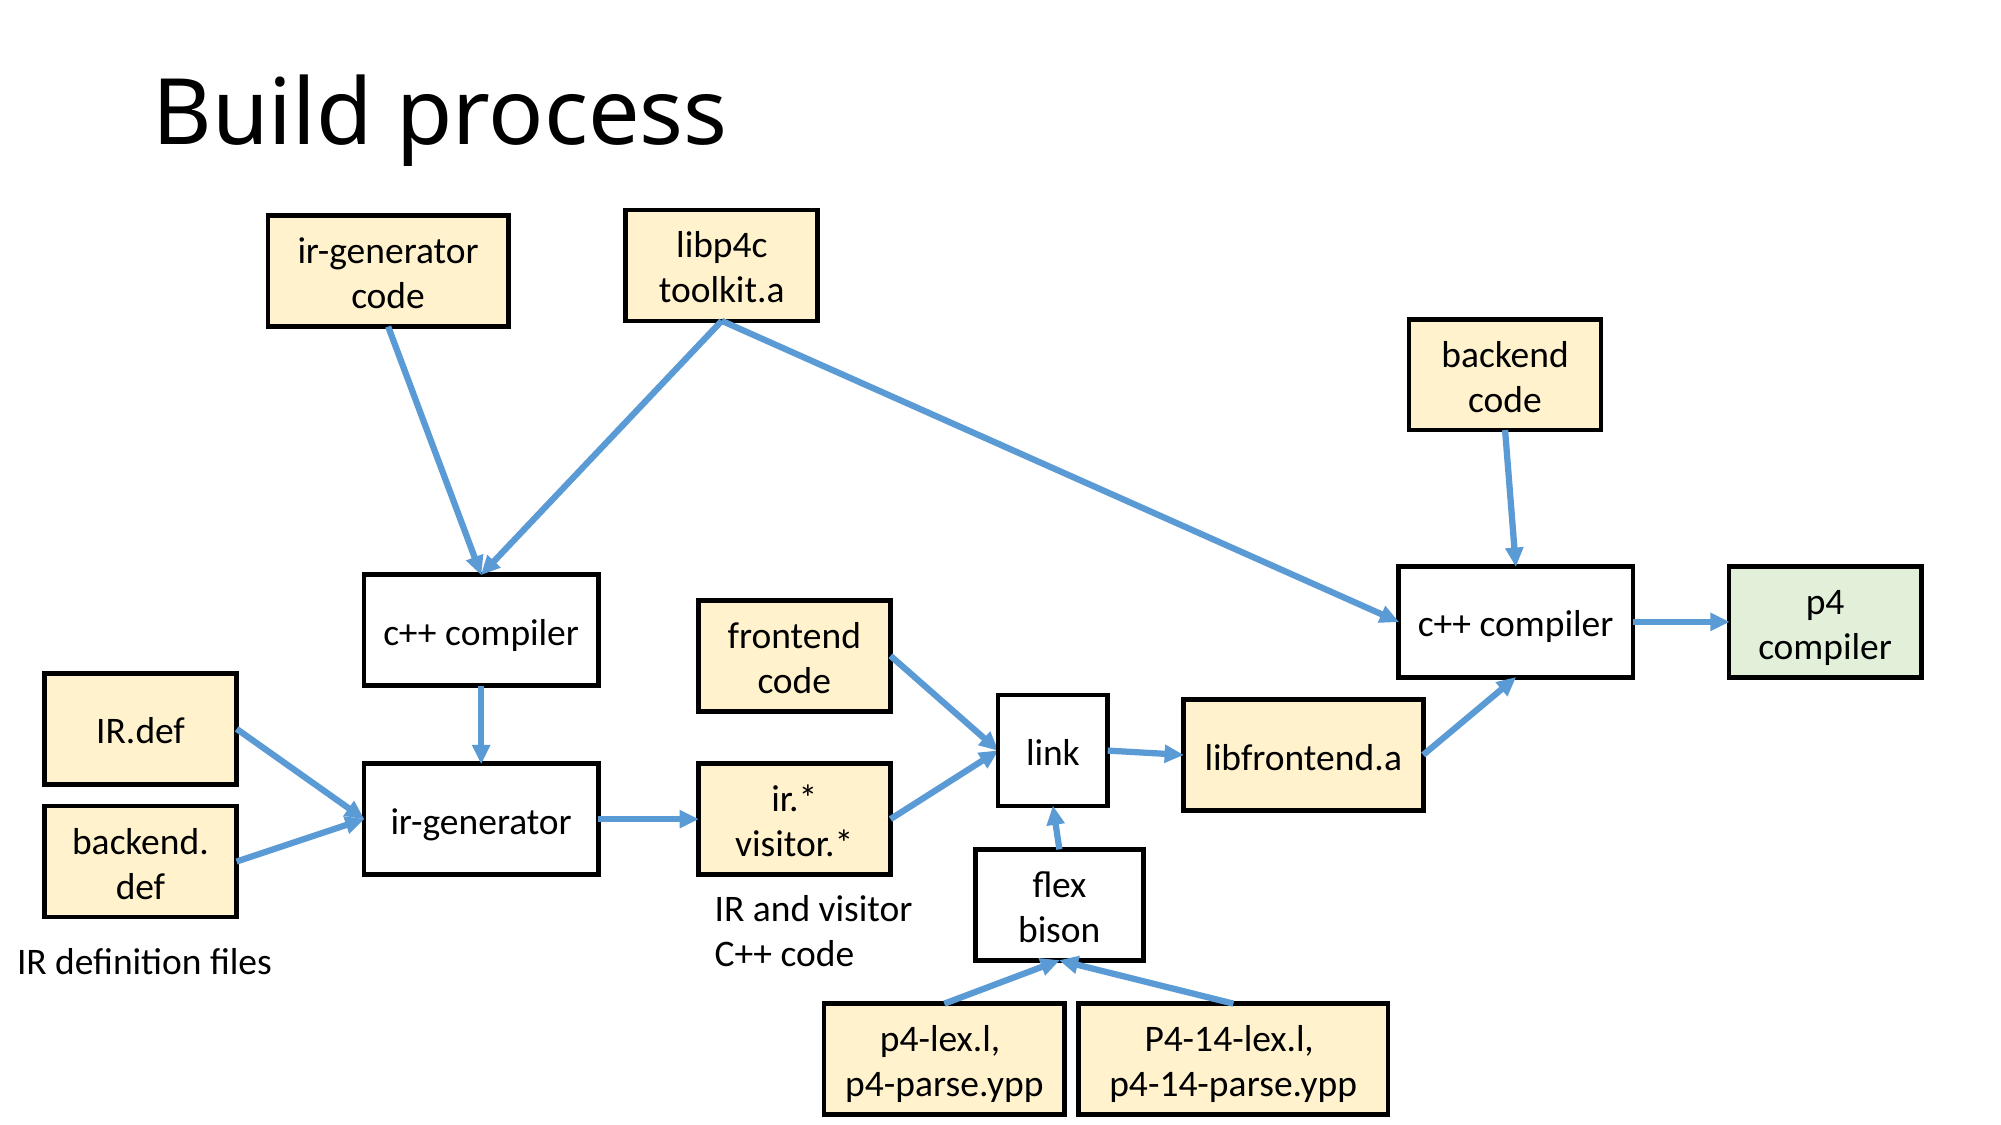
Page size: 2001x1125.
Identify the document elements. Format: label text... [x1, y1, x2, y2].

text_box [890, 655, 999, 750]
text_box IR definition files [2, 930, 288, 990]
text_box link [999, 694, 1109, 807]
text_box c++ compiler [363, 574, 599, 687]
text_box frontend code [697, 599, 891, 712]
text_box libfrontend.a [1182, 698, 1424, 811]
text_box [944, 960, 1060, 1004]
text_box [1505, 430, 1516, 567]
text_box backend code [1408, 318, 1602, 431]
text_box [481, 320, 722, 575]
text_box ir-generator code [267, 215, 509, 328]
text_box IR and visitor C++ code [699, 876, 936, 982]
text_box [1052, 806, 1060, 850]
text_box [388, 326, 481, 575]
text_box ir.* visitor.* [697, 763, 891, 876]
title Build process [137, 6, 1863, 224]
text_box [236, 728, 364, 819]
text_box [1107, 750, 1184, 755]
text_box c++ compiler [1398, 565, 1634, 678]
text_box flex bison [974, 848, 1145, 960]
text_box p4-lex.l, p4-parse.ypp [823, 1003, 1066, 1116]
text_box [721, 320, 1399, 622]
text_box P4-14-lex.l, p4-14-parse.ypp [1078, 1003, 1389, 1116]
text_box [1423, 677, 1516, 755]
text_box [890, 750, 999, 820]
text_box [236, 819, 364, 862]
text_box backend. def [43, 805, 238, 918]
text_box ir-generator [363, 763, 599, 876]
text_box libp4c toolkit.a [625, 209, 819, 320]
text_box p4 compiler [1728, 565, 1922, 678]
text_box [1060, 960, 1234, 1004]
text_box IR.def [43, 672, 238, 785]
